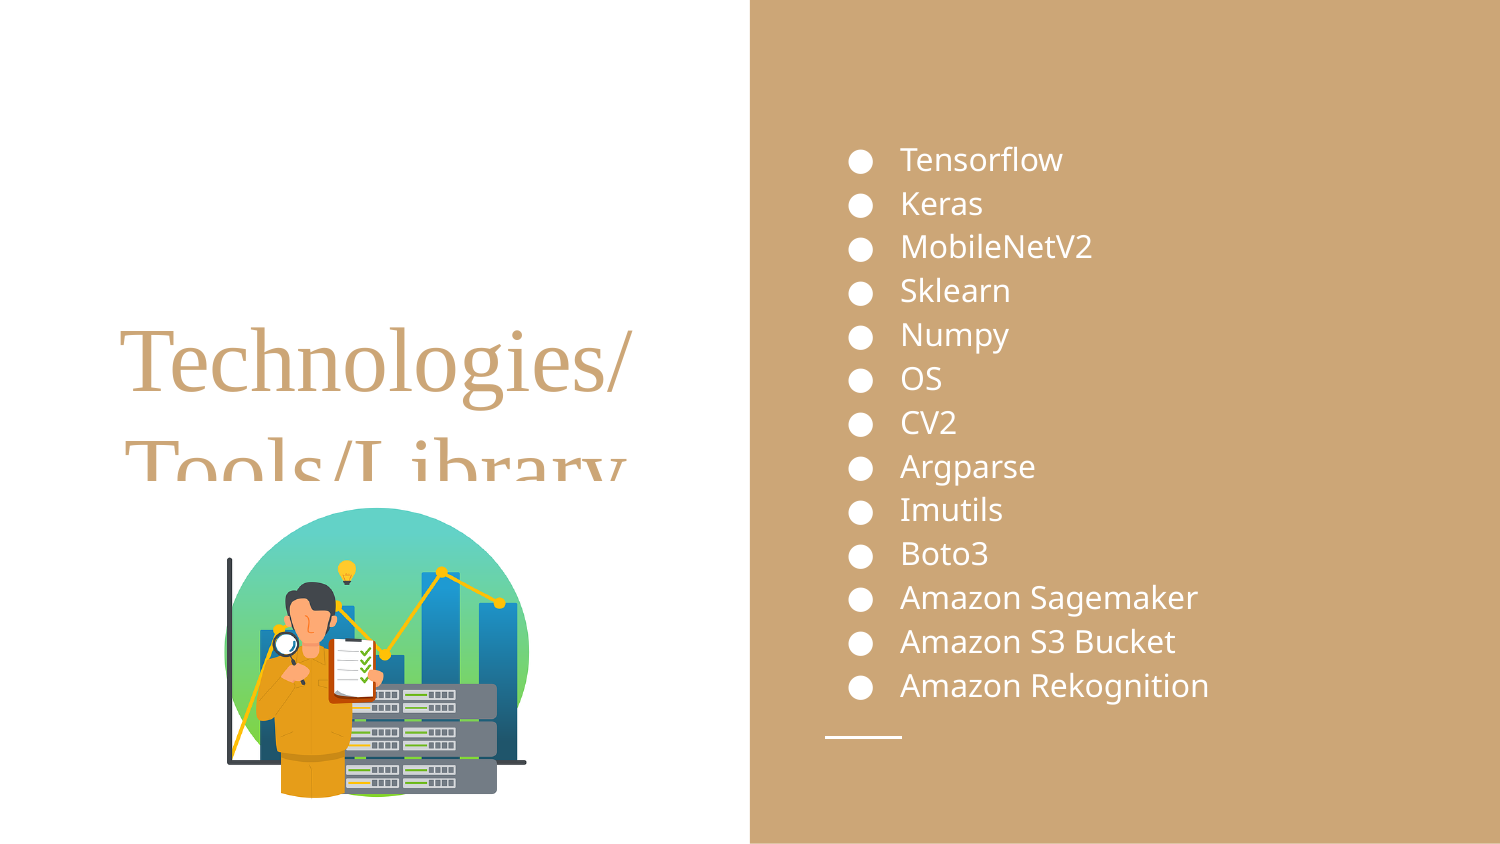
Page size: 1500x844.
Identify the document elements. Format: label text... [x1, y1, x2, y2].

title Technologies/Tools/Library [31, 284, 723, 560]
picture [56, 481, 697, 824]
list Tensorflow Keras MobileNetV2 Sklearn Numpy OS CV2 Argparse Imutils Boto3 Amazon Sagemaker Amazon S3 Bucket Amazon Rekognition [810, 118, 1440, 725]
